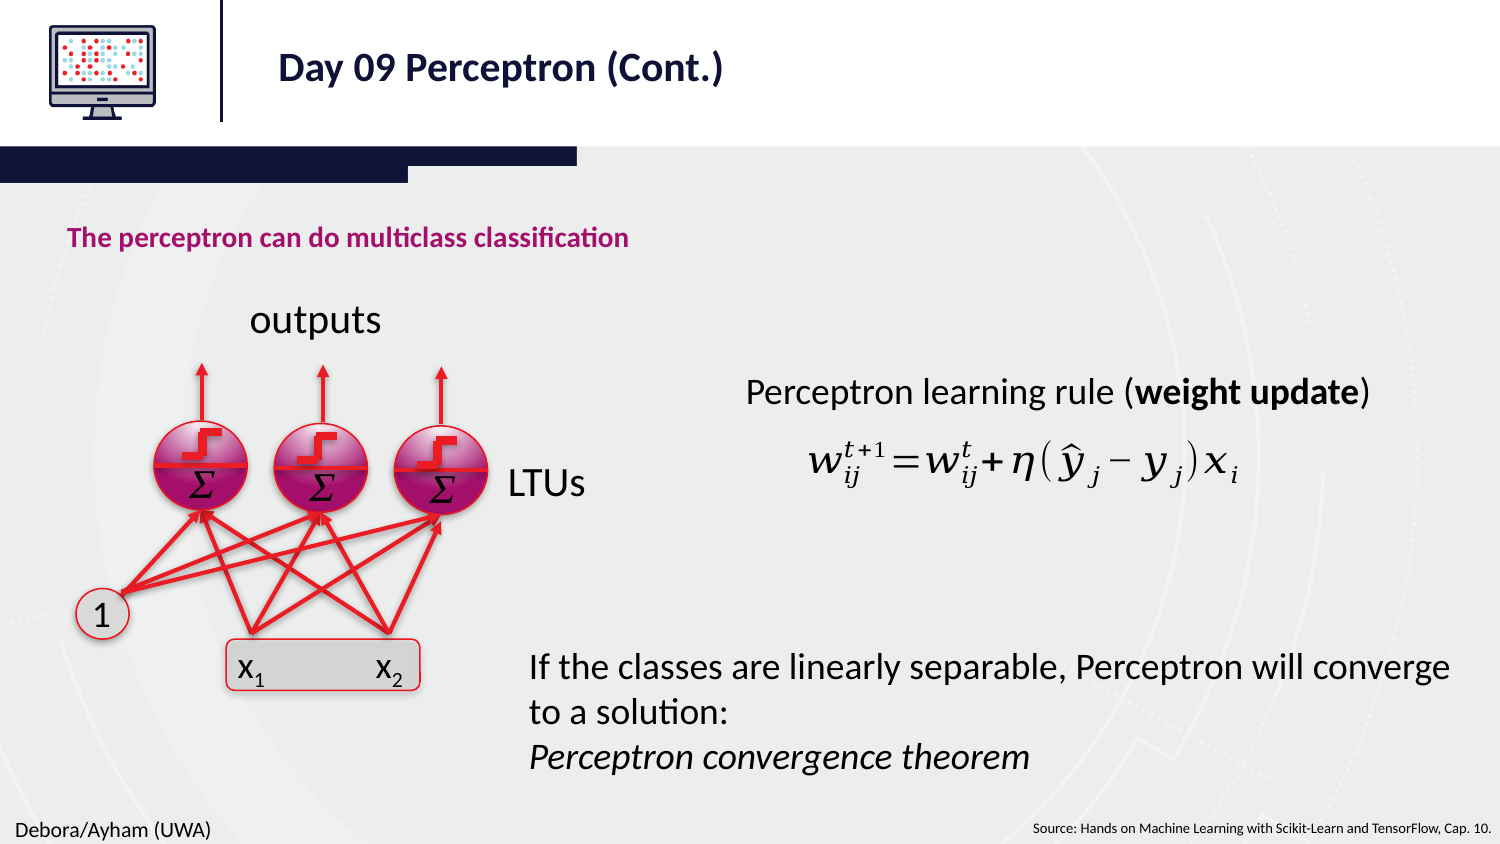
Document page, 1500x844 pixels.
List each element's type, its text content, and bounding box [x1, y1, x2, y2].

text_box Perceptron learning rule (weight update) [731, 359, 1386, 420]
list Day 09 Perceptron (Cont.) [263, 32, 1404, 106]
text_box Source: Hands on Machine Learning with Scikit-Learn and TensorFlow, Cap. 10. [1018, 811, 1500, 844]
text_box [75, 284, 590, 691]
picture [0, 0, 1500, 811]
list The perceptron can do multiclass classification [52, 211, 1193, 247]
list Debora/Ayham (UWA) [0, 808, 1141, 844]
text_box If the classes are linearly separable, Perceptron will converge to a solution: Perceptron convergence theorem [514, 634, 1487, 785]
